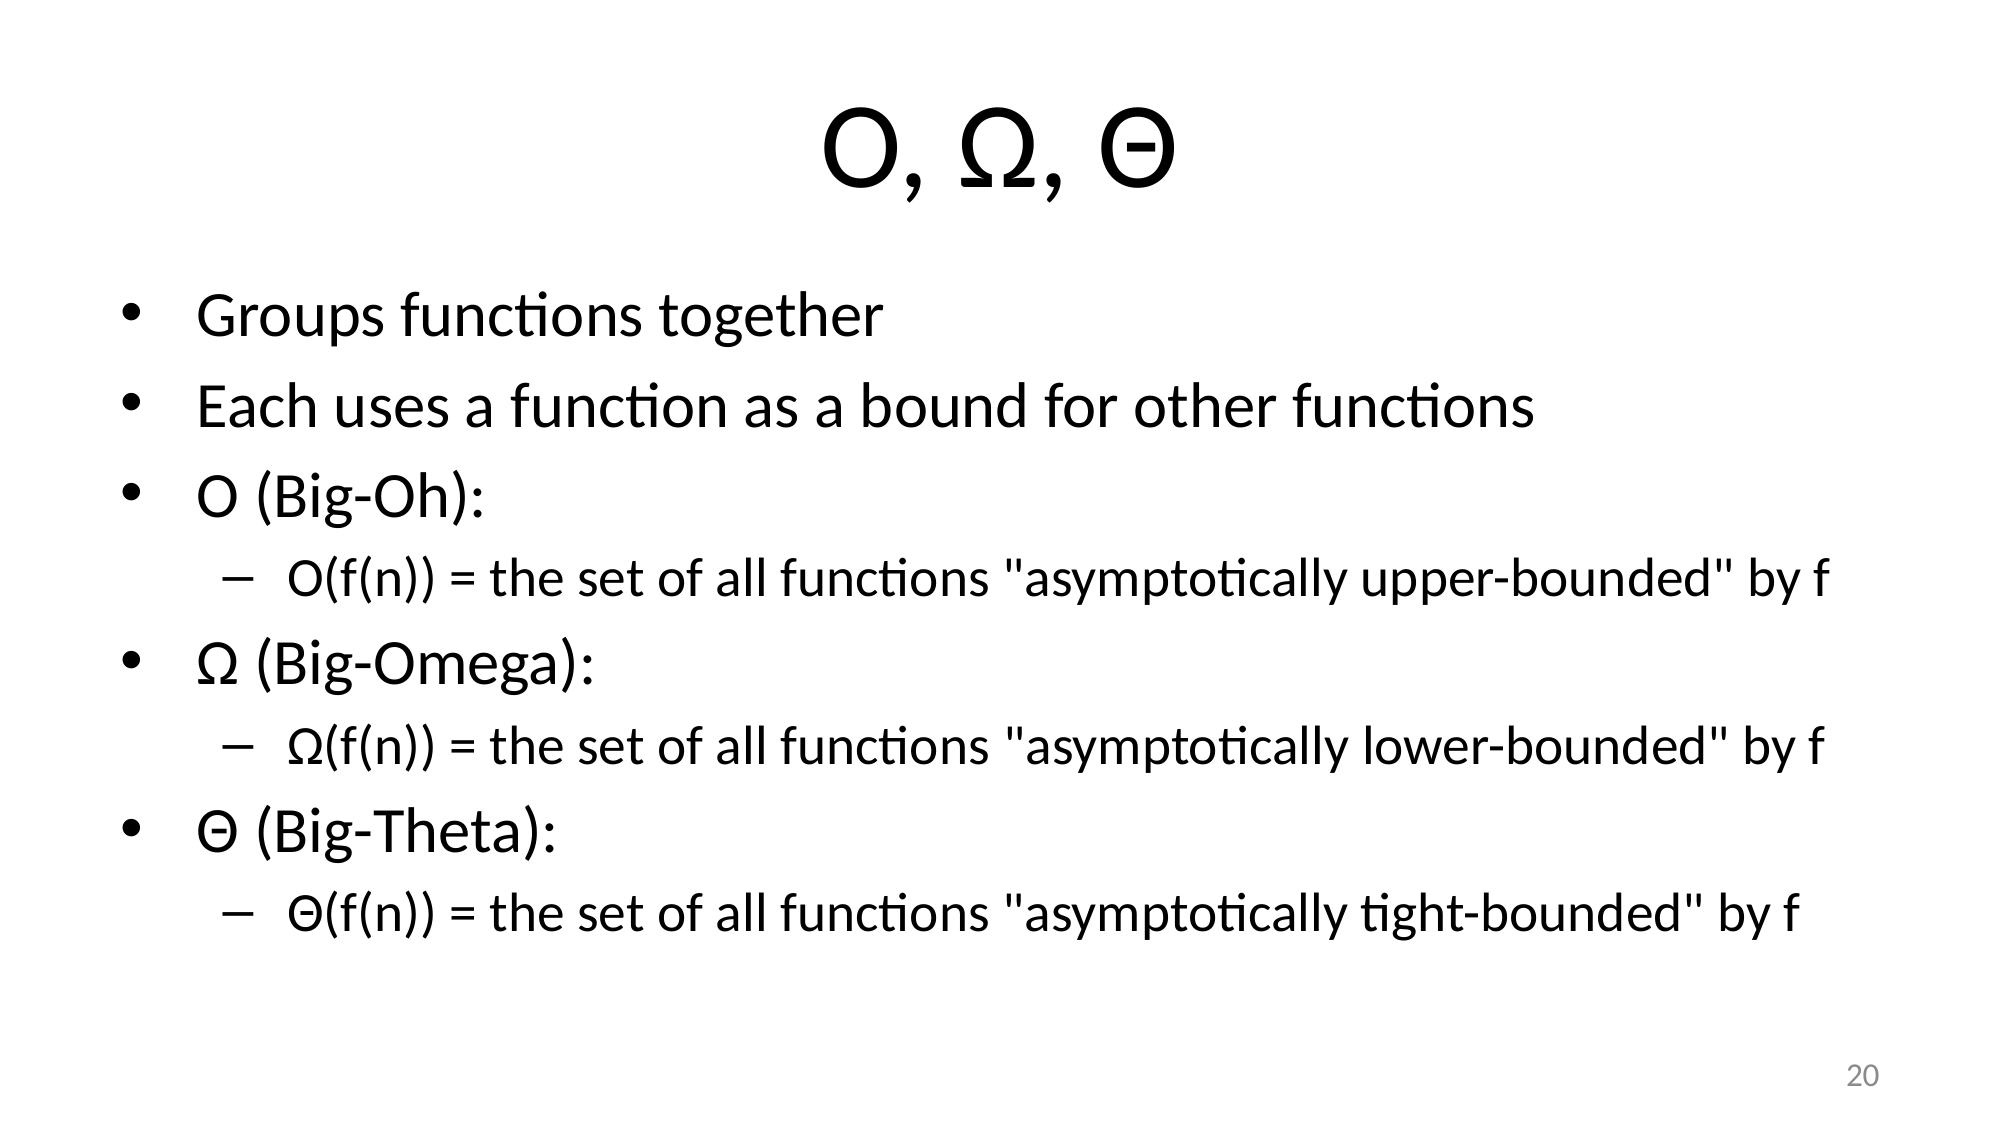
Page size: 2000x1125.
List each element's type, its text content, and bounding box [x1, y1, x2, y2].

list Groups functions together Each uses a function as a bound for other functions O (Big-Oh): O(f(n)) = the set of all functions "asymptotically upper-bounded" by f Ω (Big-Omega): Ω(f(n)) = the set of all functions "asymptotically lower-bounded" by f Θ (Big-Theta): Θ(f(n)) = the set of all functions "asymptotically tight-bounded" by f [99, 262, 1900, 1005]
slide_number 20 [1432, 1042, 1900, 1103]
title O, Ω, Θ [99, 45, 1900, 233]
